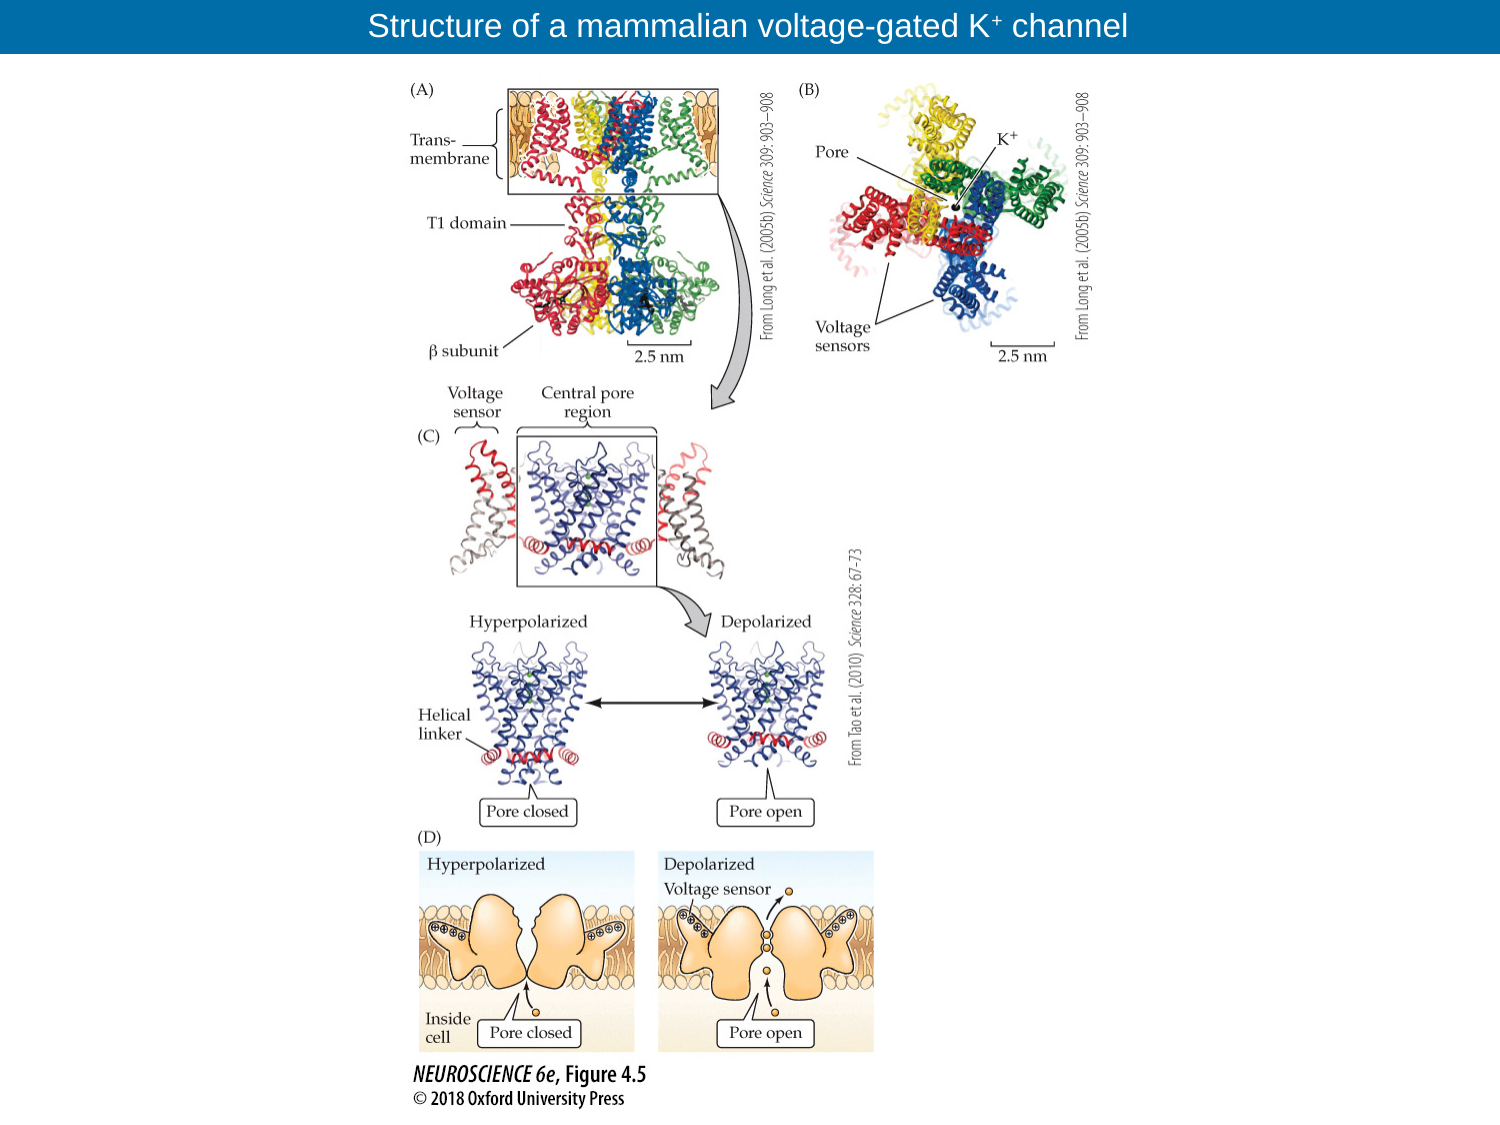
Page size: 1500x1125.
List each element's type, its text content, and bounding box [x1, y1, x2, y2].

title Structure of a mammalian voltage-gated K+ channel [0, 0, 1499, 55]
picture [402, 74, 1098, 1113]
